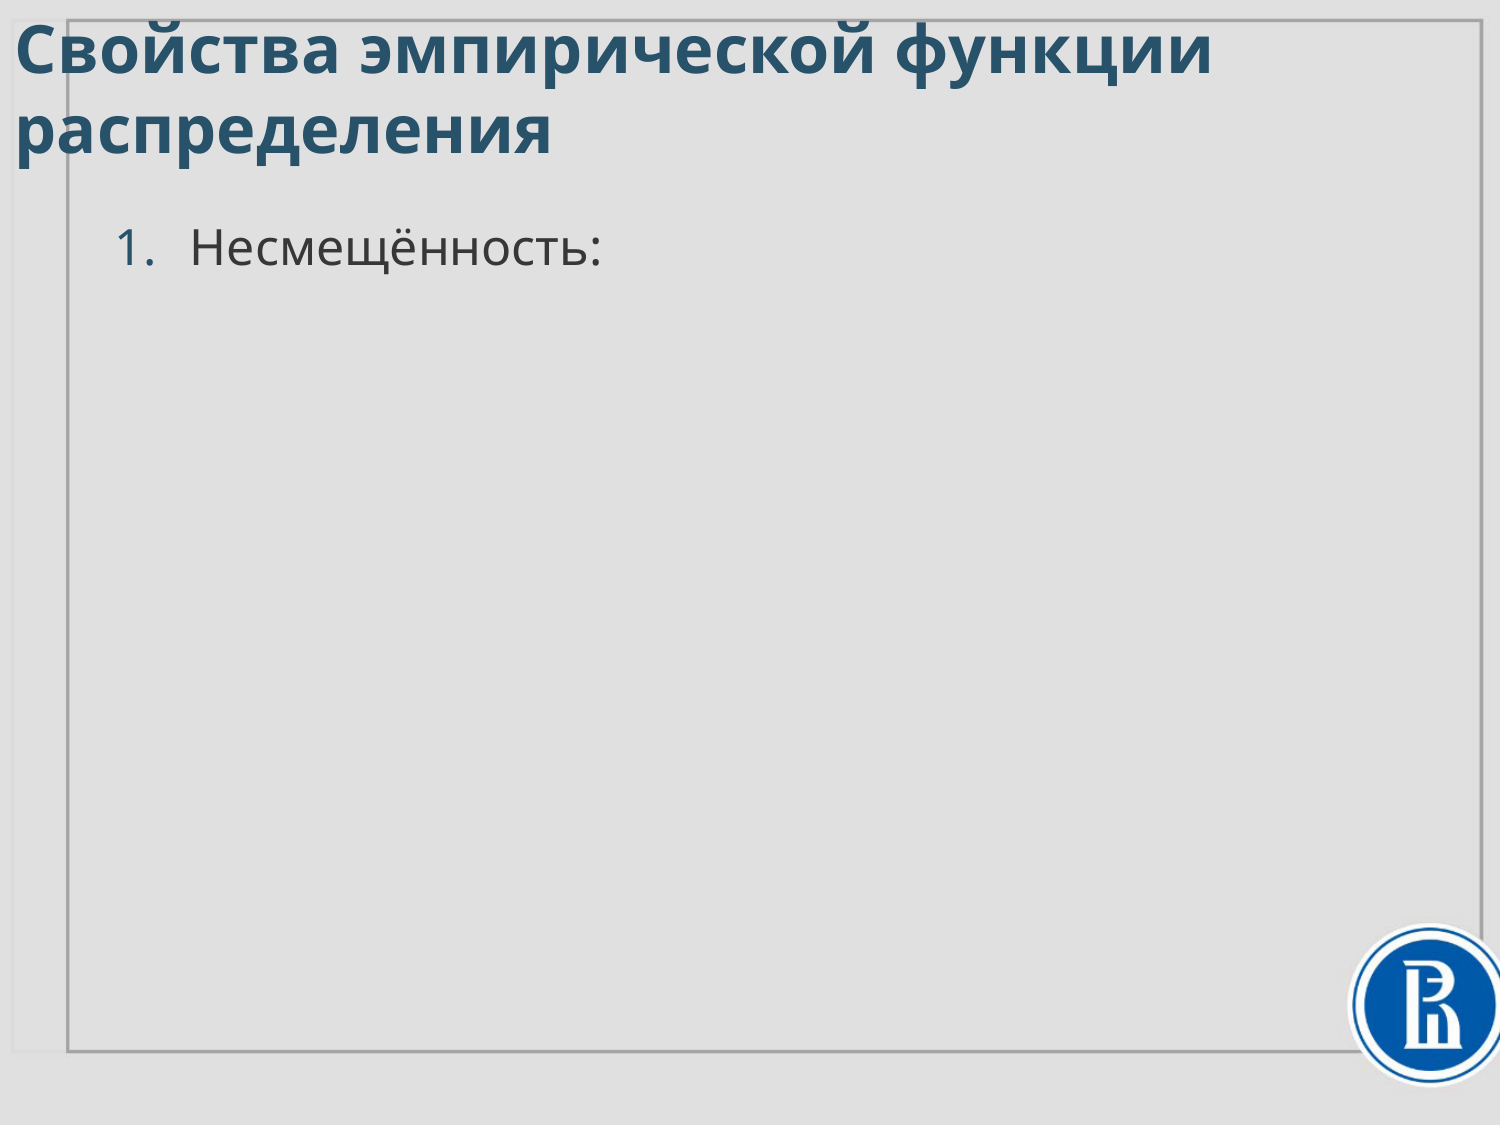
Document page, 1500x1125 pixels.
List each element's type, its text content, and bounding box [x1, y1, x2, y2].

text_box Свойства эмпирической функции распределения [0, 0, 1500, 207]
picture [0, 207, 1500, 1125]
text_box Несмещённость: [100, 208, 1417, 343]
